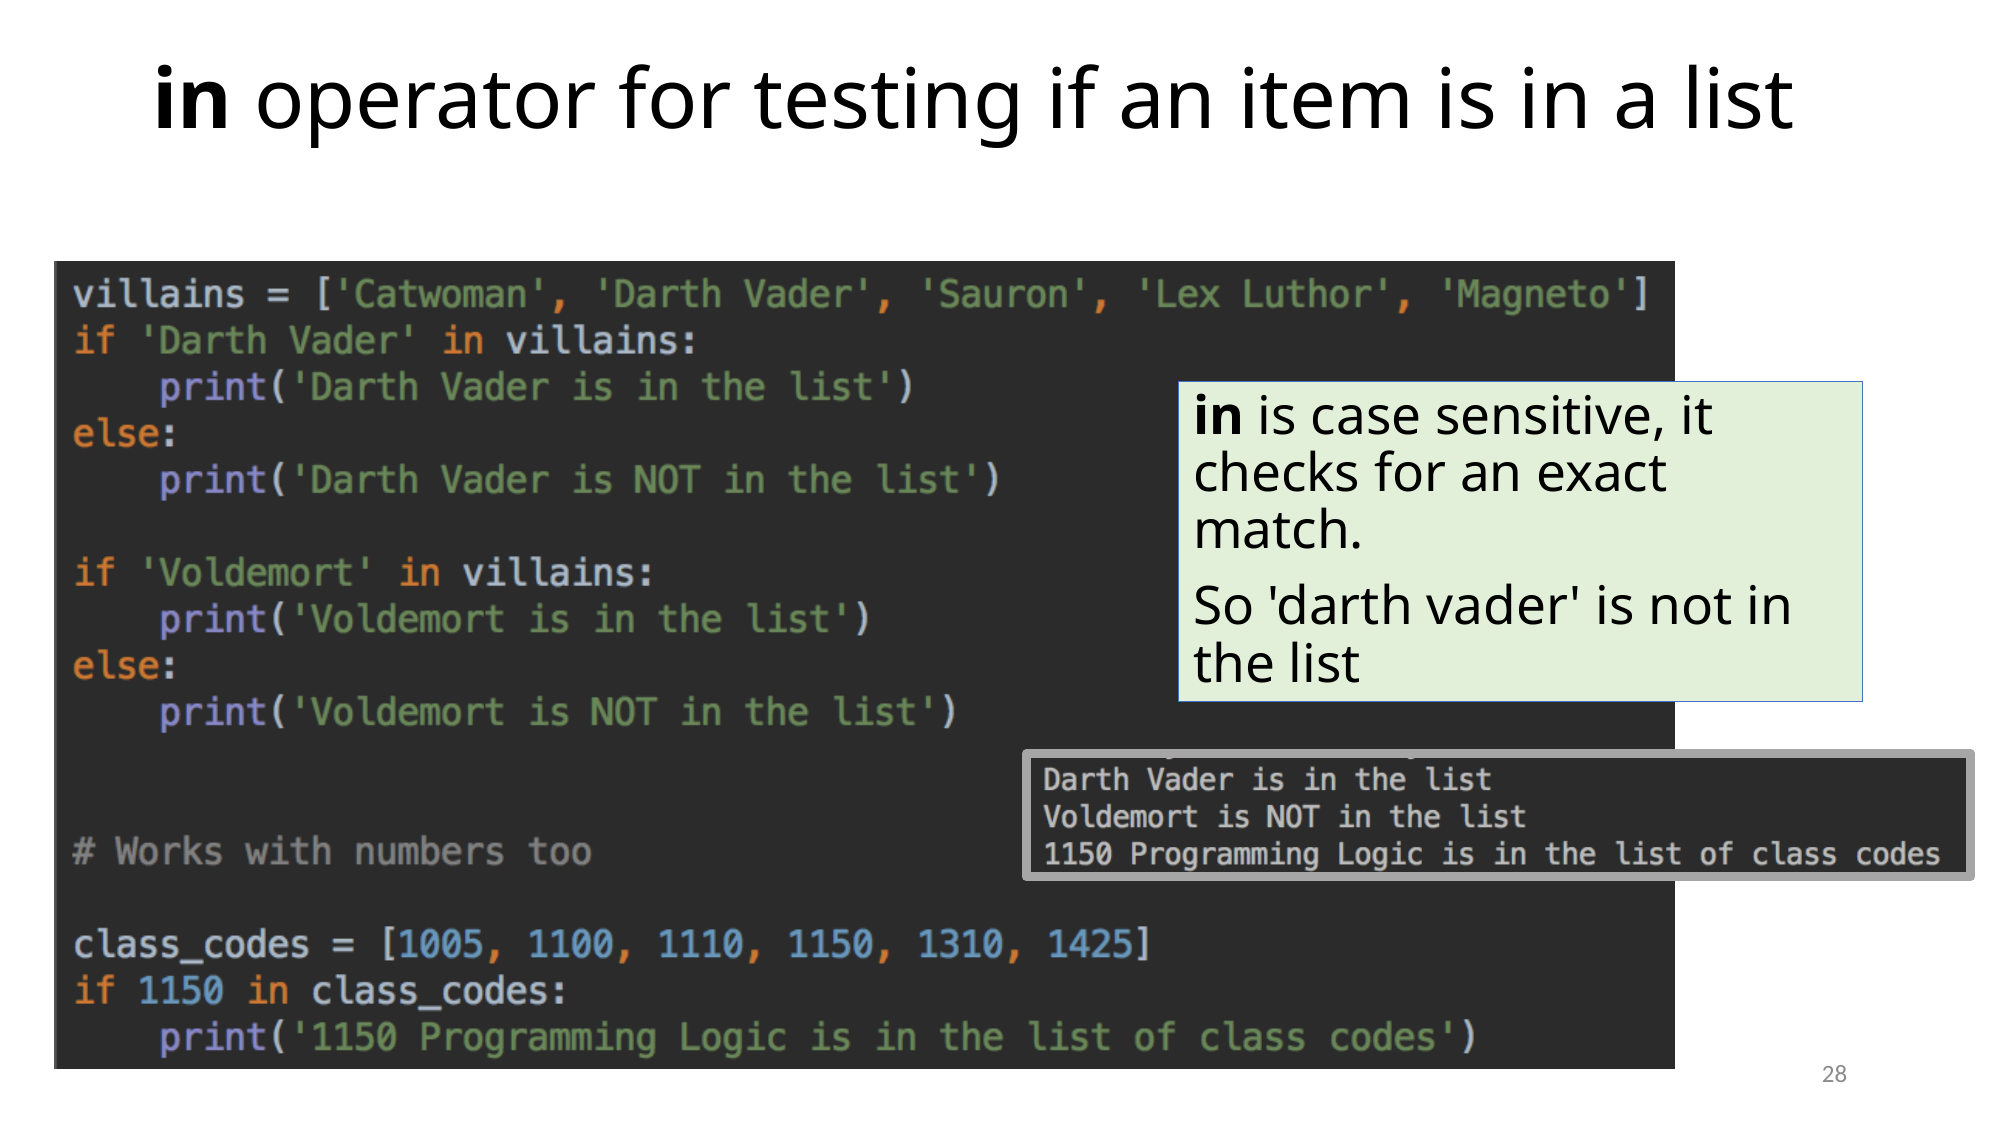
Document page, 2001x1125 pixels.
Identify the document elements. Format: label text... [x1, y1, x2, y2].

picture [54, 261, 1966, 1069]
list in is case sensitive, it checks for an exact match. So 'darth vader' is not in the list [1675, 381, 1863, 702]
title in operator for testing if an item is in a list [137, 0, 1863, 211]
slide_number 28 [1412, 1042, 1863, 1103]
